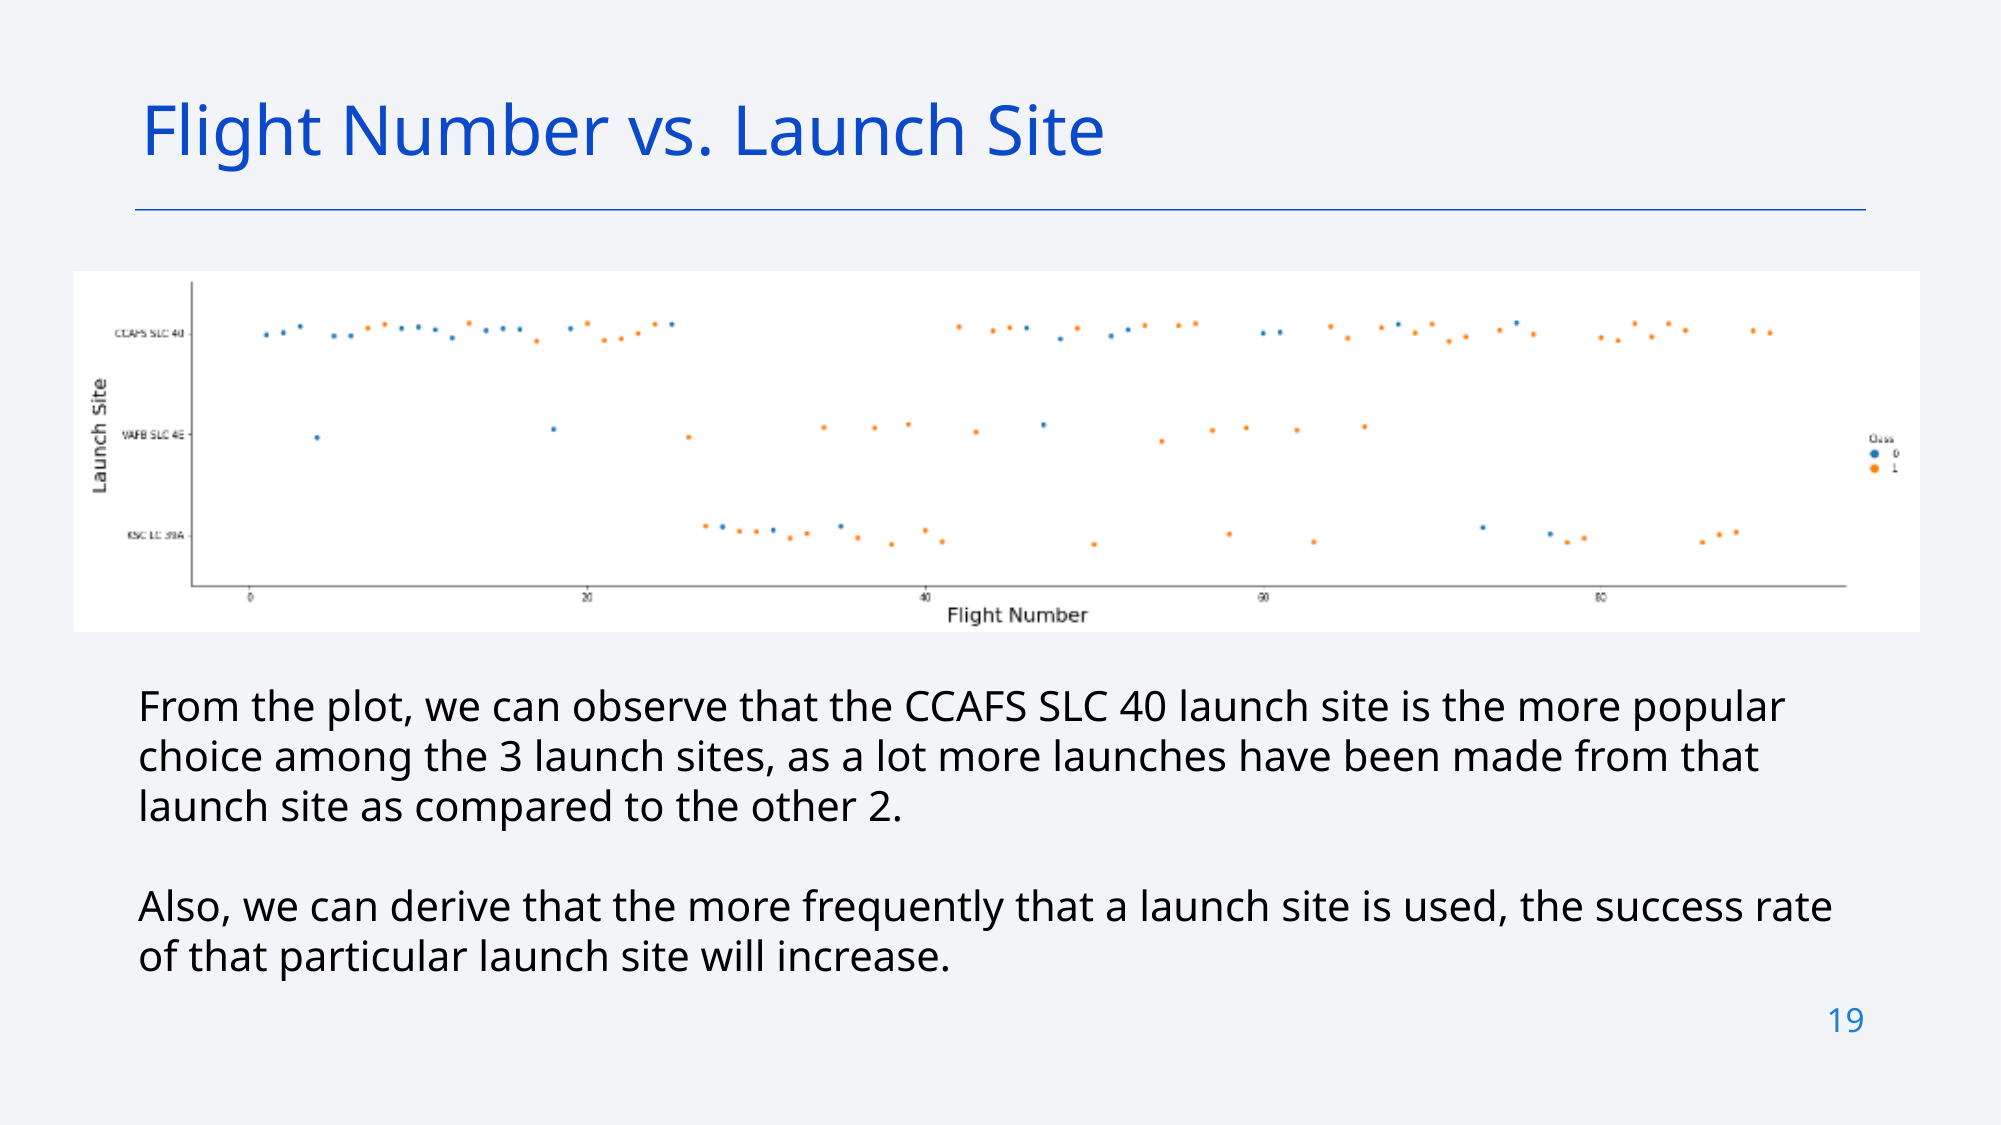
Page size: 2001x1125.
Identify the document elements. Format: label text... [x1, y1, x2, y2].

picture [0, 0, 2001, 1125]
text_box Flight Number vs. Launch Site [126, 88, 1852, 179]
text_box From the plot, we can observe that the CCAFS SLC 40 launch site is the more popular choice among the 3 launch sites, as a lot more launches have been made from that launch site as compared to the other 2. Also, we can derive that the more frequently that a launch site is used, the success rate of that particular launch site will increase. [123, 672, 1877, 988]
slide_number 19 [1429, 988, 1880, 1055]
